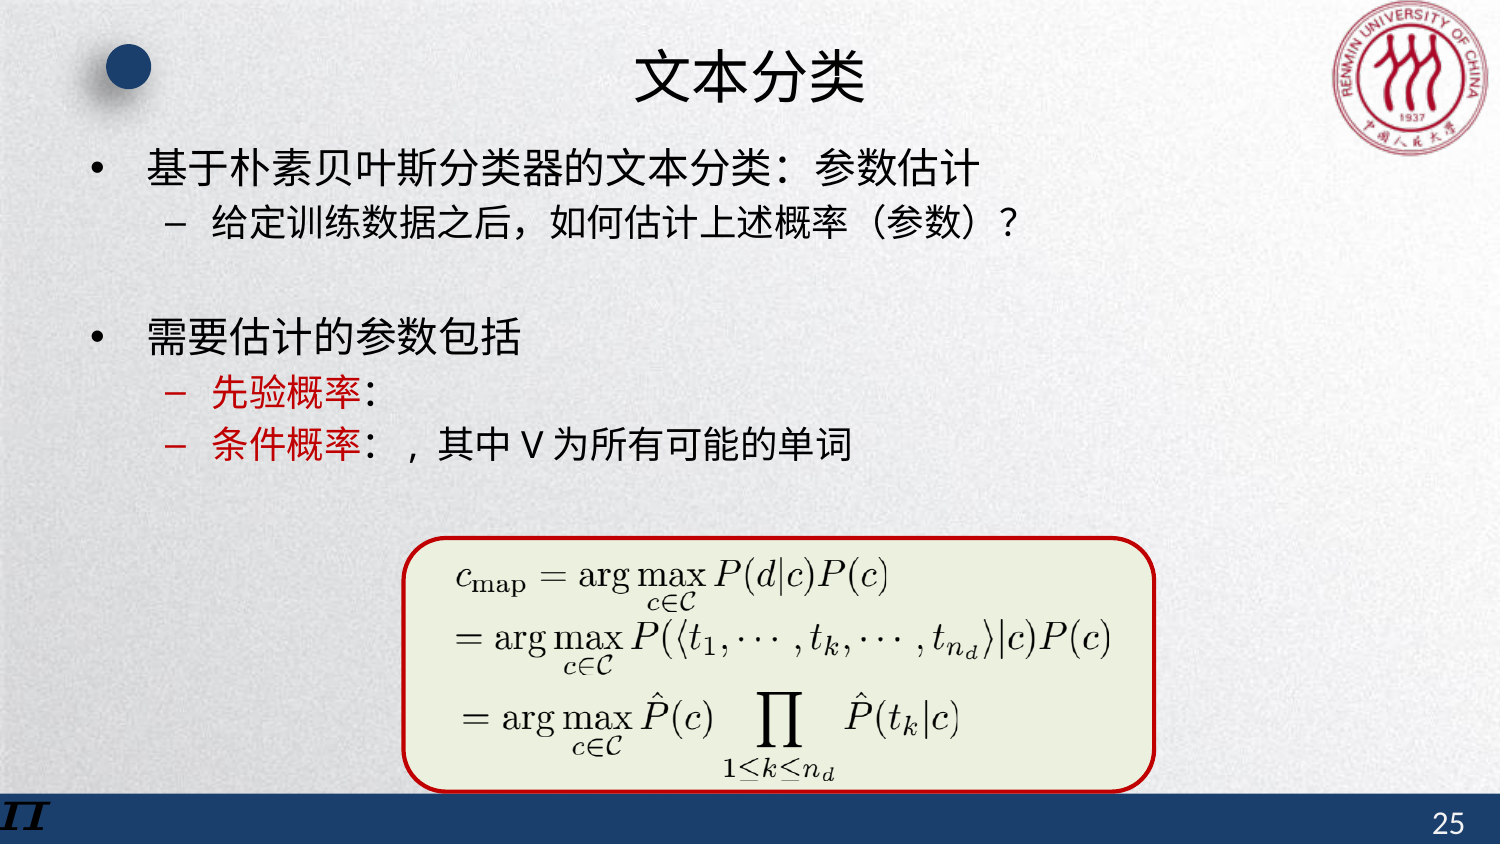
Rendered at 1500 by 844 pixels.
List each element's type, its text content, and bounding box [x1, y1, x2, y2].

picture [454, 618, 1110, 675]
title 文本分类 [75, 33, 1425, 116]
picture [0, 0, 1500, 793]
text_box [401, 535, 1157, 794]
picture [454, 691, 958, 781]
picture [454, 556, 887, 612]
